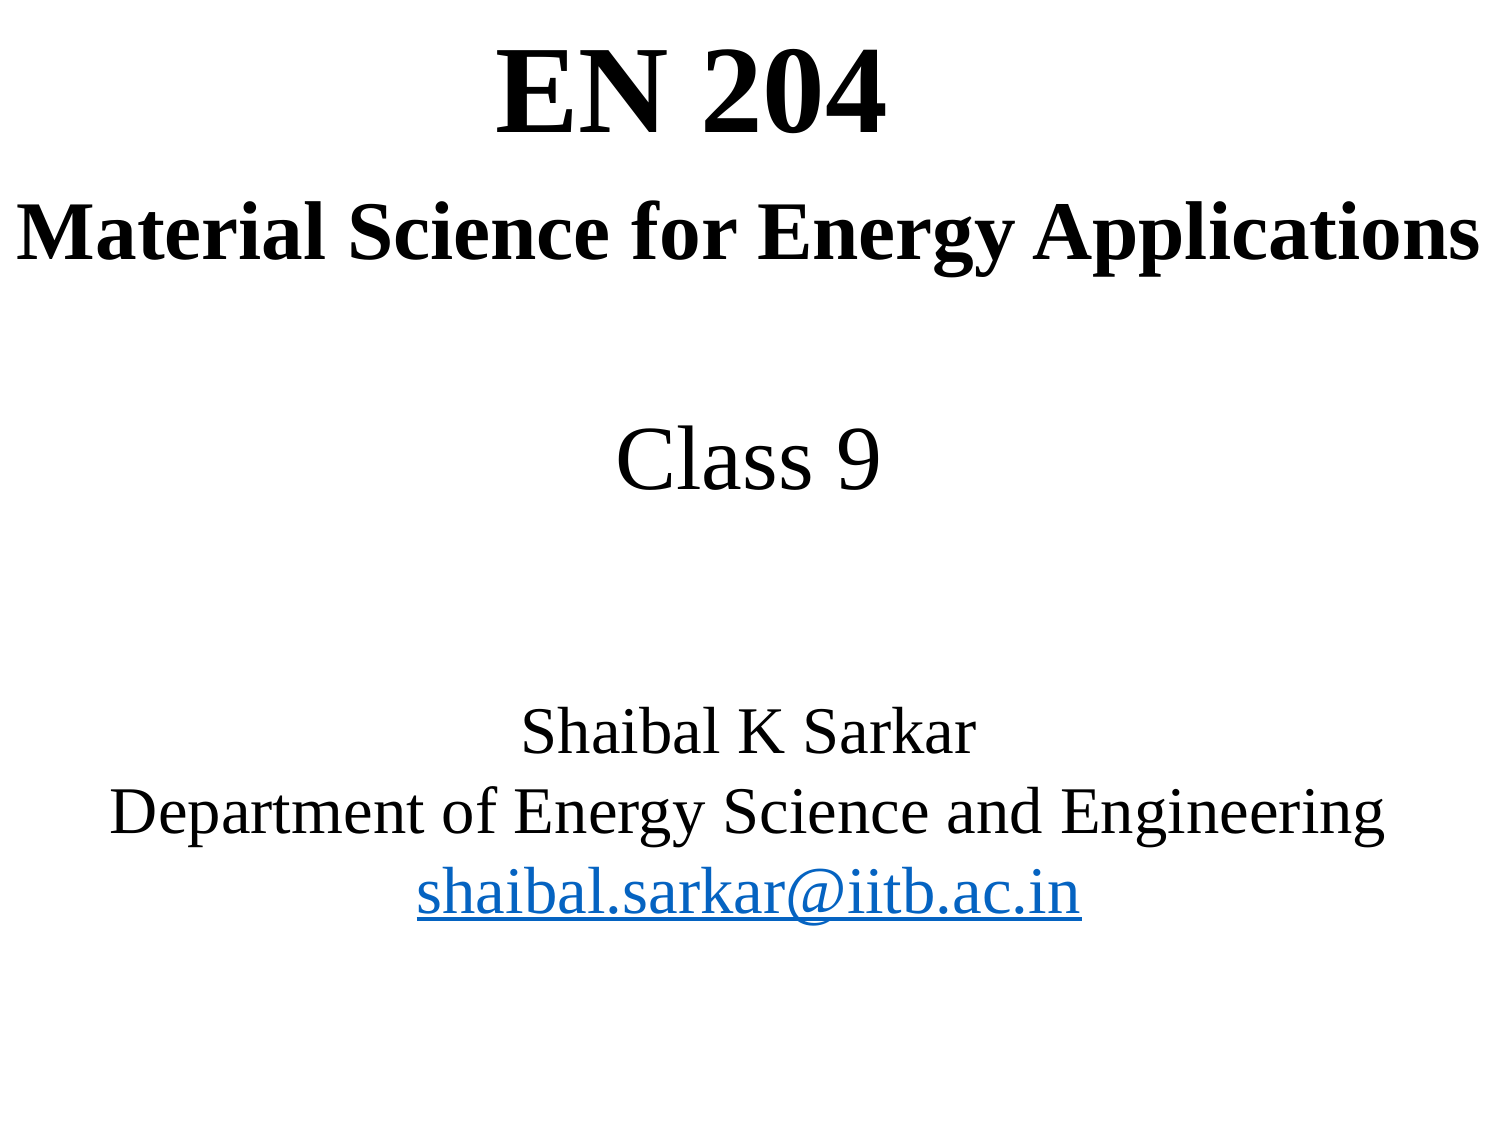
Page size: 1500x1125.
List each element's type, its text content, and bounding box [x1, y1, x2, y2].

text_box Material Science for Energy Applications [0, 168, 1500, 284]
text_box Class 9 [600, 390, 899, 516]
text_box Shaibal K Sarkar Department of Energy Science and Engineering shaibal.sarkar@iitb.ac.in [0, 679, 1500, 935]
text_box EN 204 [480, 0, 903, 165]
